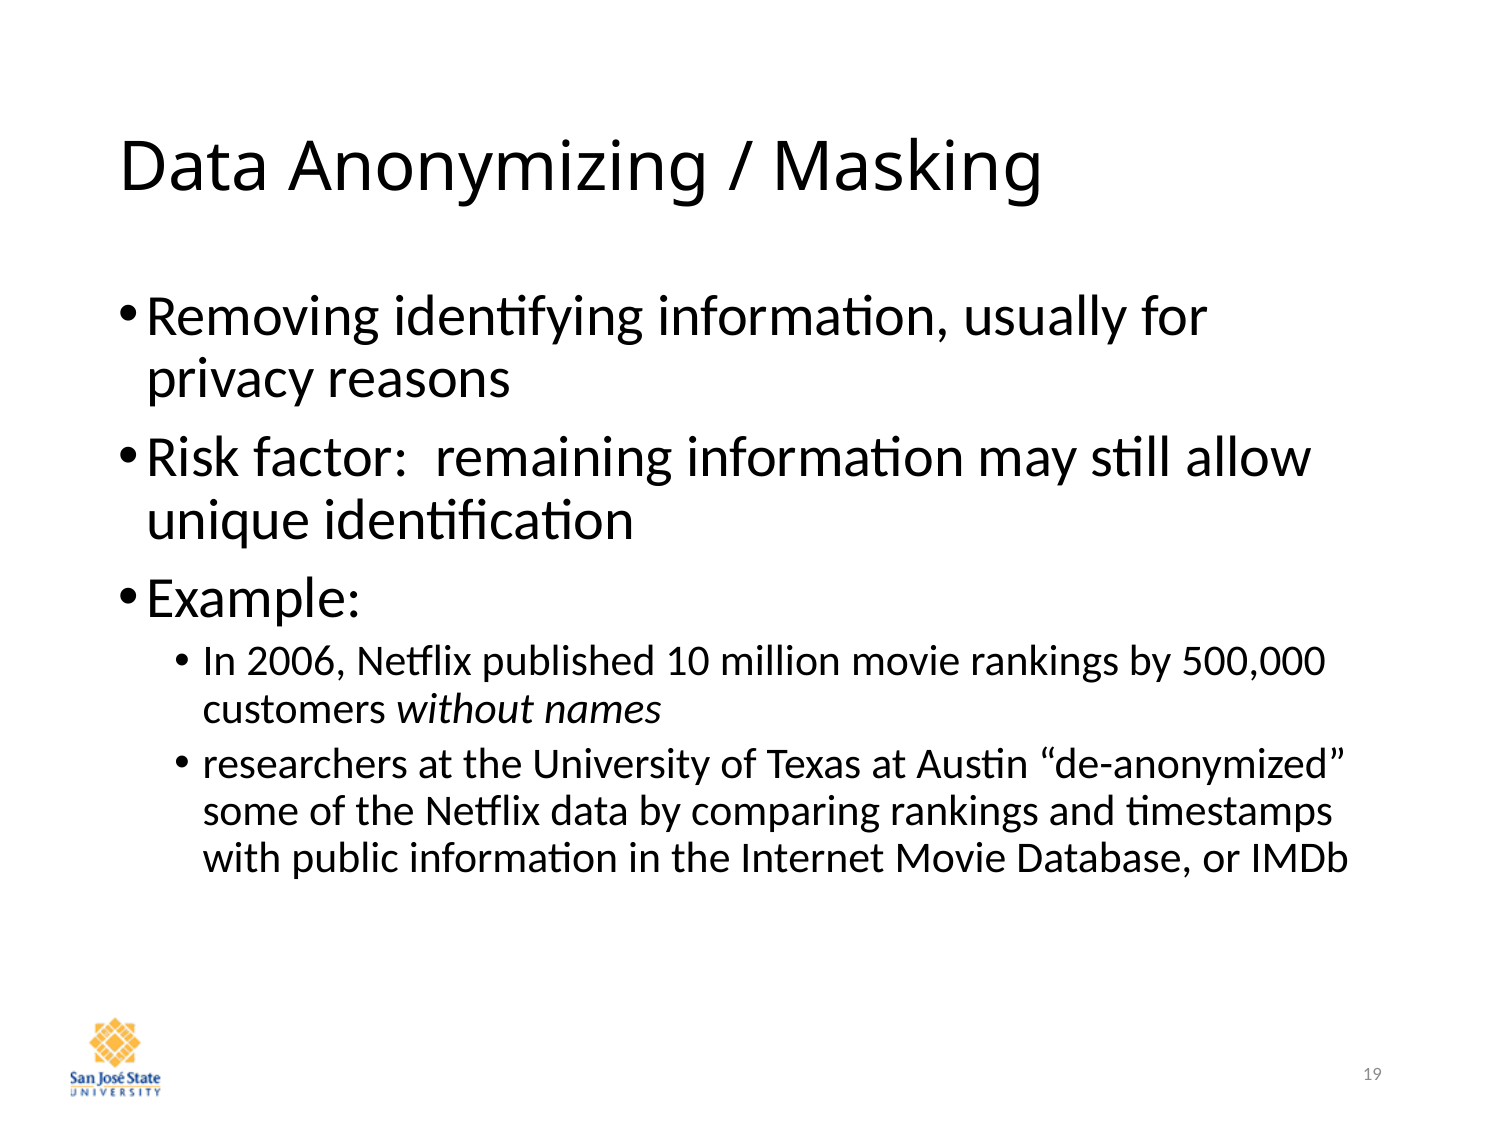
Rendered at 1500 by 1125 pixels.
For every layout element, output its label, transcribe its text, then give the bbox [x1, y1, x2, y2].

title Data Anonymizing / Masking [103, 59, 1397, 277]
picture [60, 1012, 166, 1112]
list Removing identifying information, usually for privacy reasons Risk factor: remaining information may still allow unique identification Example: In 2006, Netflix published 10 million movie rankings by 500,000 customers without names researchers at the University of Texas at Austin “de-anonymized” some of the Netflix data by comparing rankings and timestamps with public information in the Internet Movie Database, or IMDb [103, 277, 1397, 992]
slide_number 19 [1059, 1042, 1397, 1103]
